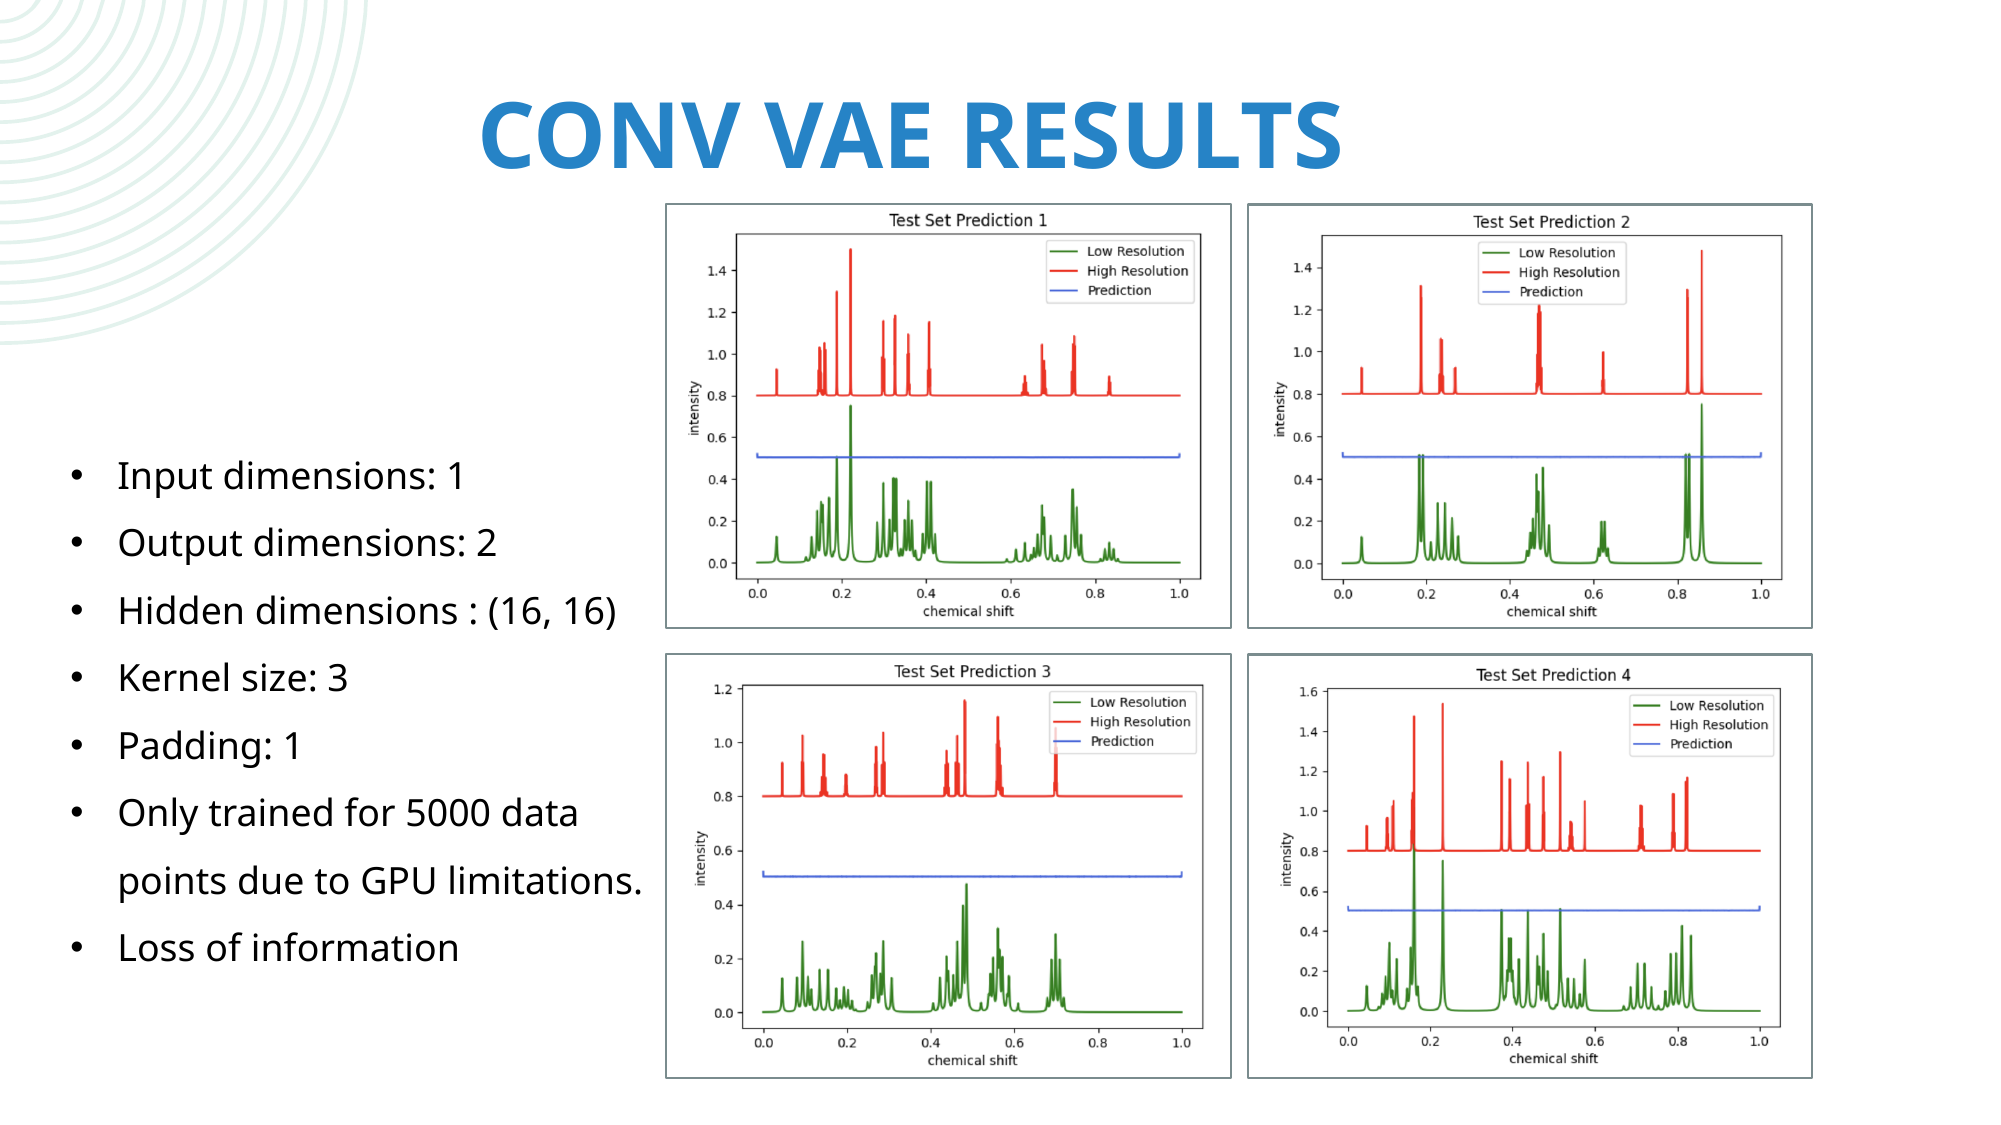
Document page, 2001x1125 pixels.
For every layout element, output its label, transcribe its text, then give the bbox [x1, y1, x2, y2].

text_box [1247, 204, 1813, 629]
title Conv vae results [35, 69, 1787, 196]
picture [684, 208, 1205, 625]
text_box [665, 204, 1231, 628]
text_box [665, 654, 1231, 1078]
picture [689, 656, 1207, 1072]
text_box [1247, 654, 1813, 1079]
picture [1268, 210, 1788, 625]
text_box Input dimensions: 1 Output dimensions: 2 Hidden dimensions : (16, 16) Kernel size: 3 Padding: 1 Only trained for 5000 data points due to GPU limitations. Loss of information [55, 421, 673, 977]
picture [1275, 661, 1787, 1072]
